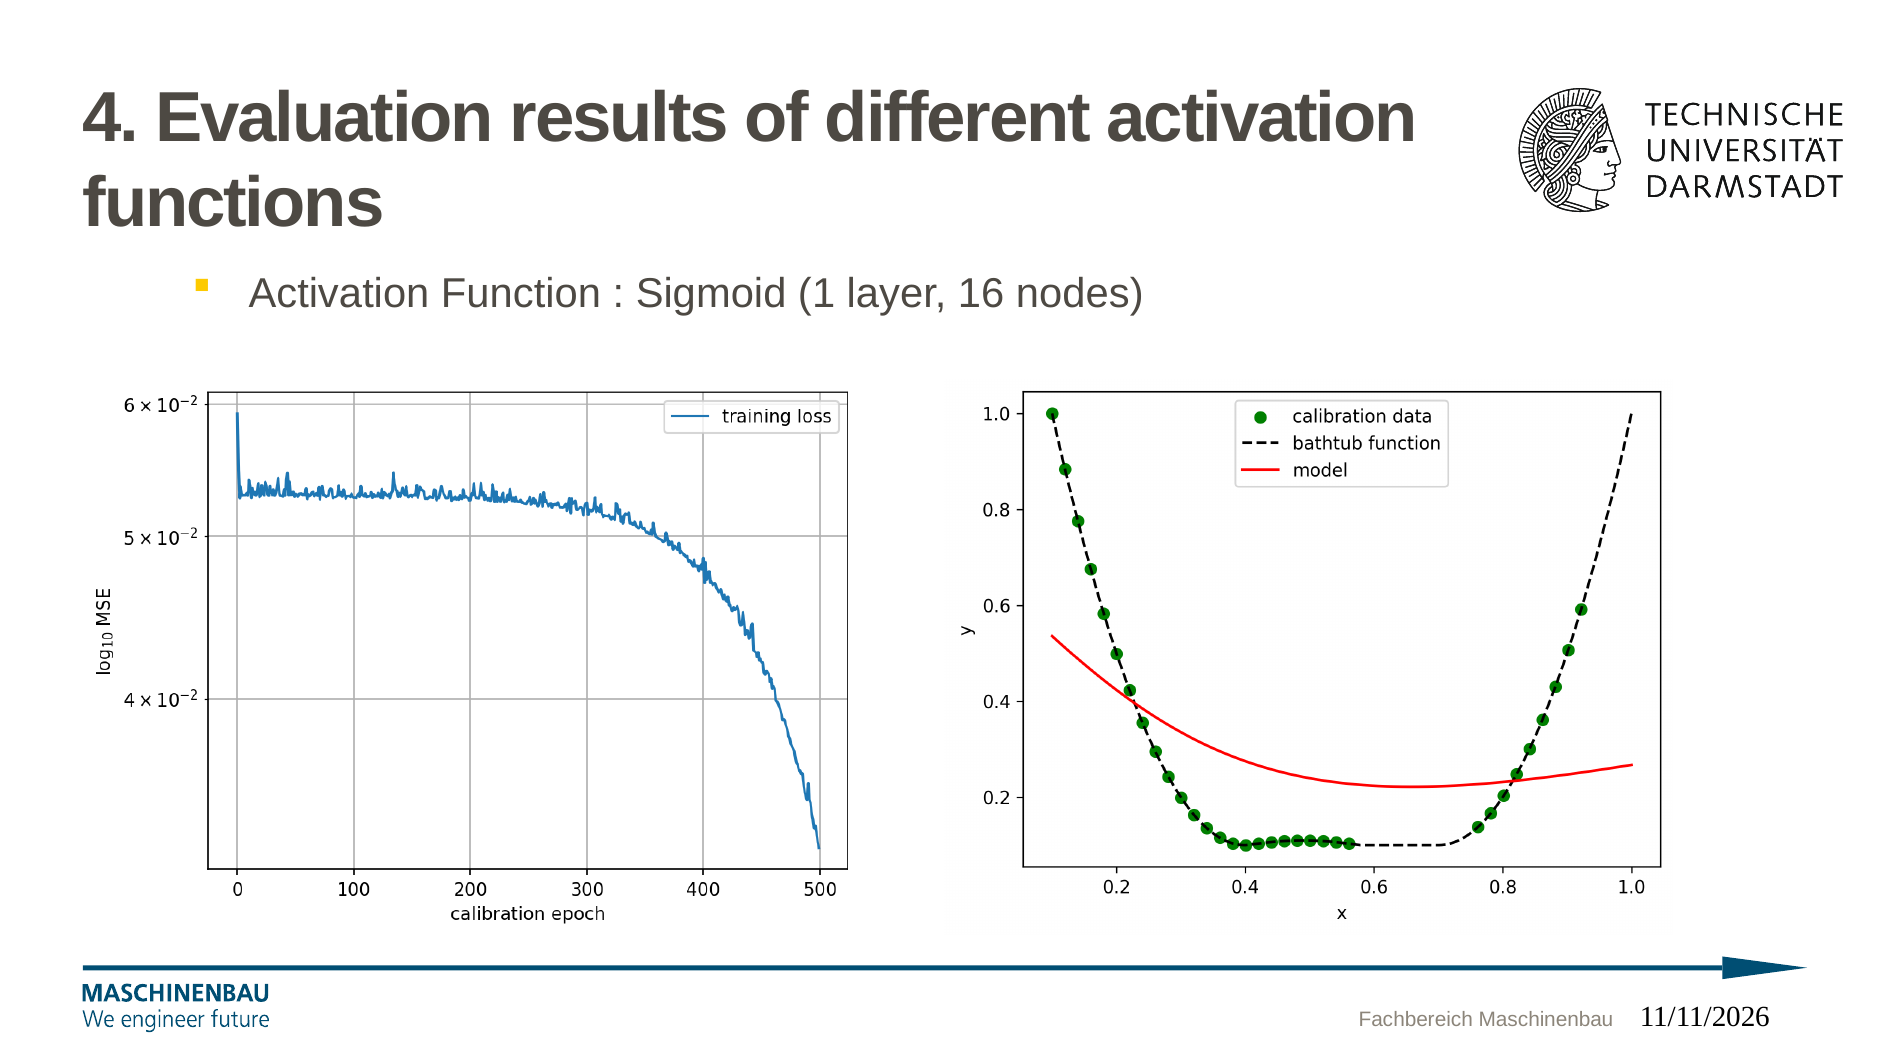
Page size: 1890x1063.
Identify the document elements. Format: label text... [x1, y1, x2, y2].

picture [944, 379, 1673, 935]
slide_number [1639, 973, 1790, 1033]
text_box Activation Function : Sigmoid (1 layer, 16 nodes) [192, 265, 1381, 379]
slide_number [1748, 980, 1808, 1028]
footer Fachbereich Maschinenbau [287, 967, 1637, 1031]
picture [82, 379, 860, 936]
title 4. Evaluation results of different activation functions [82, 70, 1566, 227]
